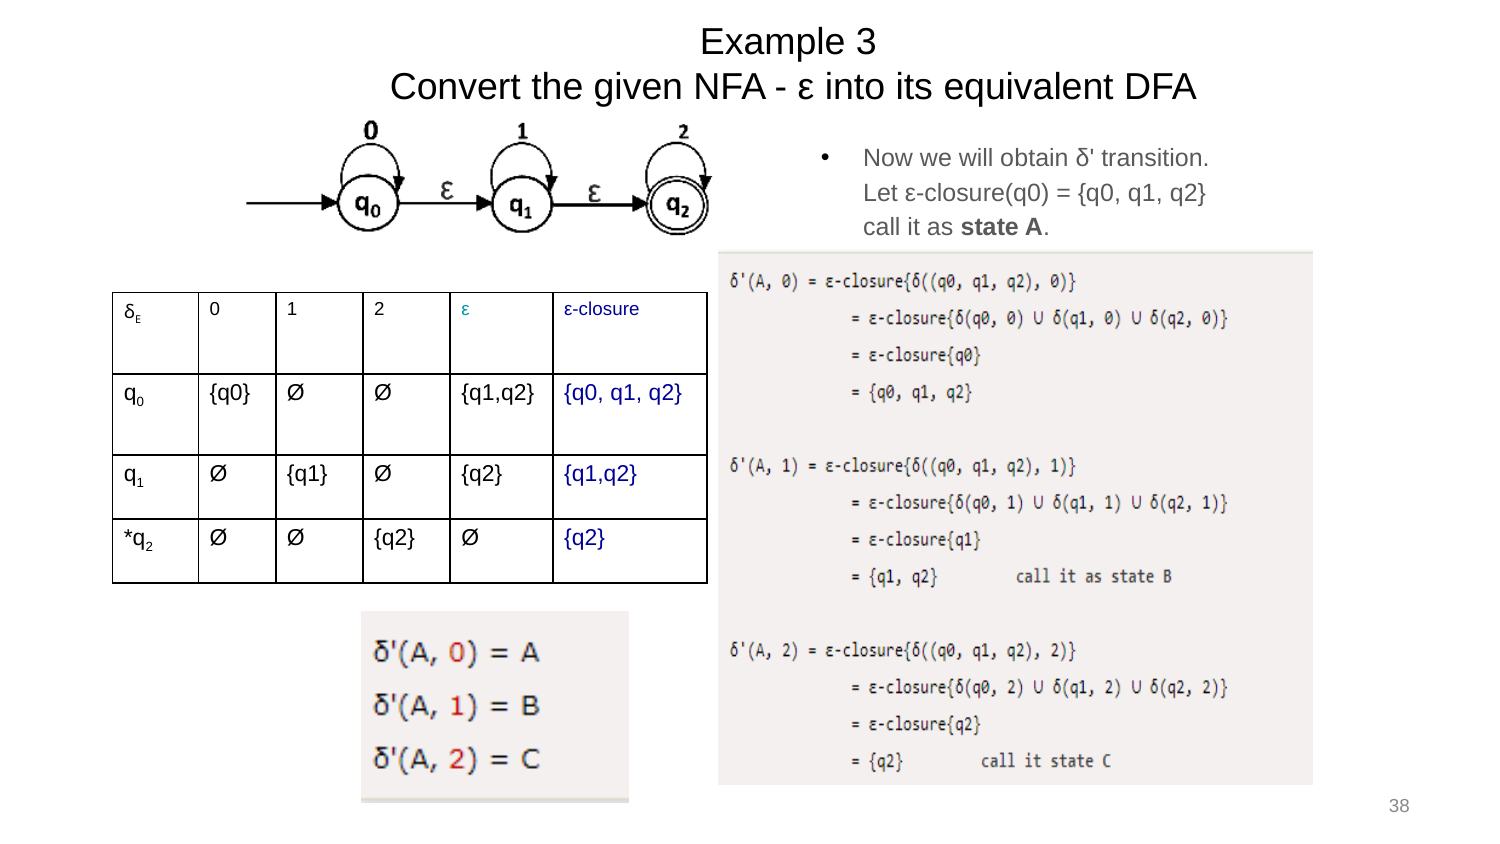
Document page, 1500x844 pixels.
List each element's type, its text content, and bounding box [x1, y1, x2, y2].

table_header ε-closure [554, 293, 706, 373]
slide_number ‹#› [1074, 782, 1425, 827]
table_cell q1 [113, 456, 198, 518]
title Example 3 Convert the given NFA - ε into its equivalent DFA [308, 47, 1268, 77]
table_header 0 [199, 293, 275, 373]
table_header 2 [364, 293, 449, 373]
table_cell Ø [364, 456, 449, 518]
table_cell {q1,q2} [554, 456, 706, 518]
table_cell {q1,q2} [451, 375, 552, 454]
table_cell {q2} [554, 520, 706, 582]
table_cell {q0, q1, q2} [554, 375, 706, 454]
table_cell Ø [199, 520, 275, 582]
table_cell {q2} [364, 520, 449, 582]
table_cell Ø [277, 375, 362, 454]
table_cell Ø [364, 375, 449, 454]
table_cell Ø [277, 520, 362, 582]
picture [361, 611, 630, 803]
table_cell *q2 [113, 520, 198, 582]
table_header ε [451, 293, 552, 373]
table_cell {q2} [451, 456, 552, 518]
table_cell {q1} [277, 456, 362, 518]
table_cell q0 [113, 375, 198, 454]
table_cell {q0} [199, 375, 275, 454]
table_cell Ø [451, 520, 552, 582]
picture [223, 110, 1313, 785]
list Now we will obtain δ' transition. Let ε-closure(q0) = {q0, q1, q2} call it as state A. [791, 129, 1261, 247]
table_header 1 [277, 293, 362, 373]
table_cell Ø [199, 456, 275, 518]
table_header δE [113, 293, 198, 373]
